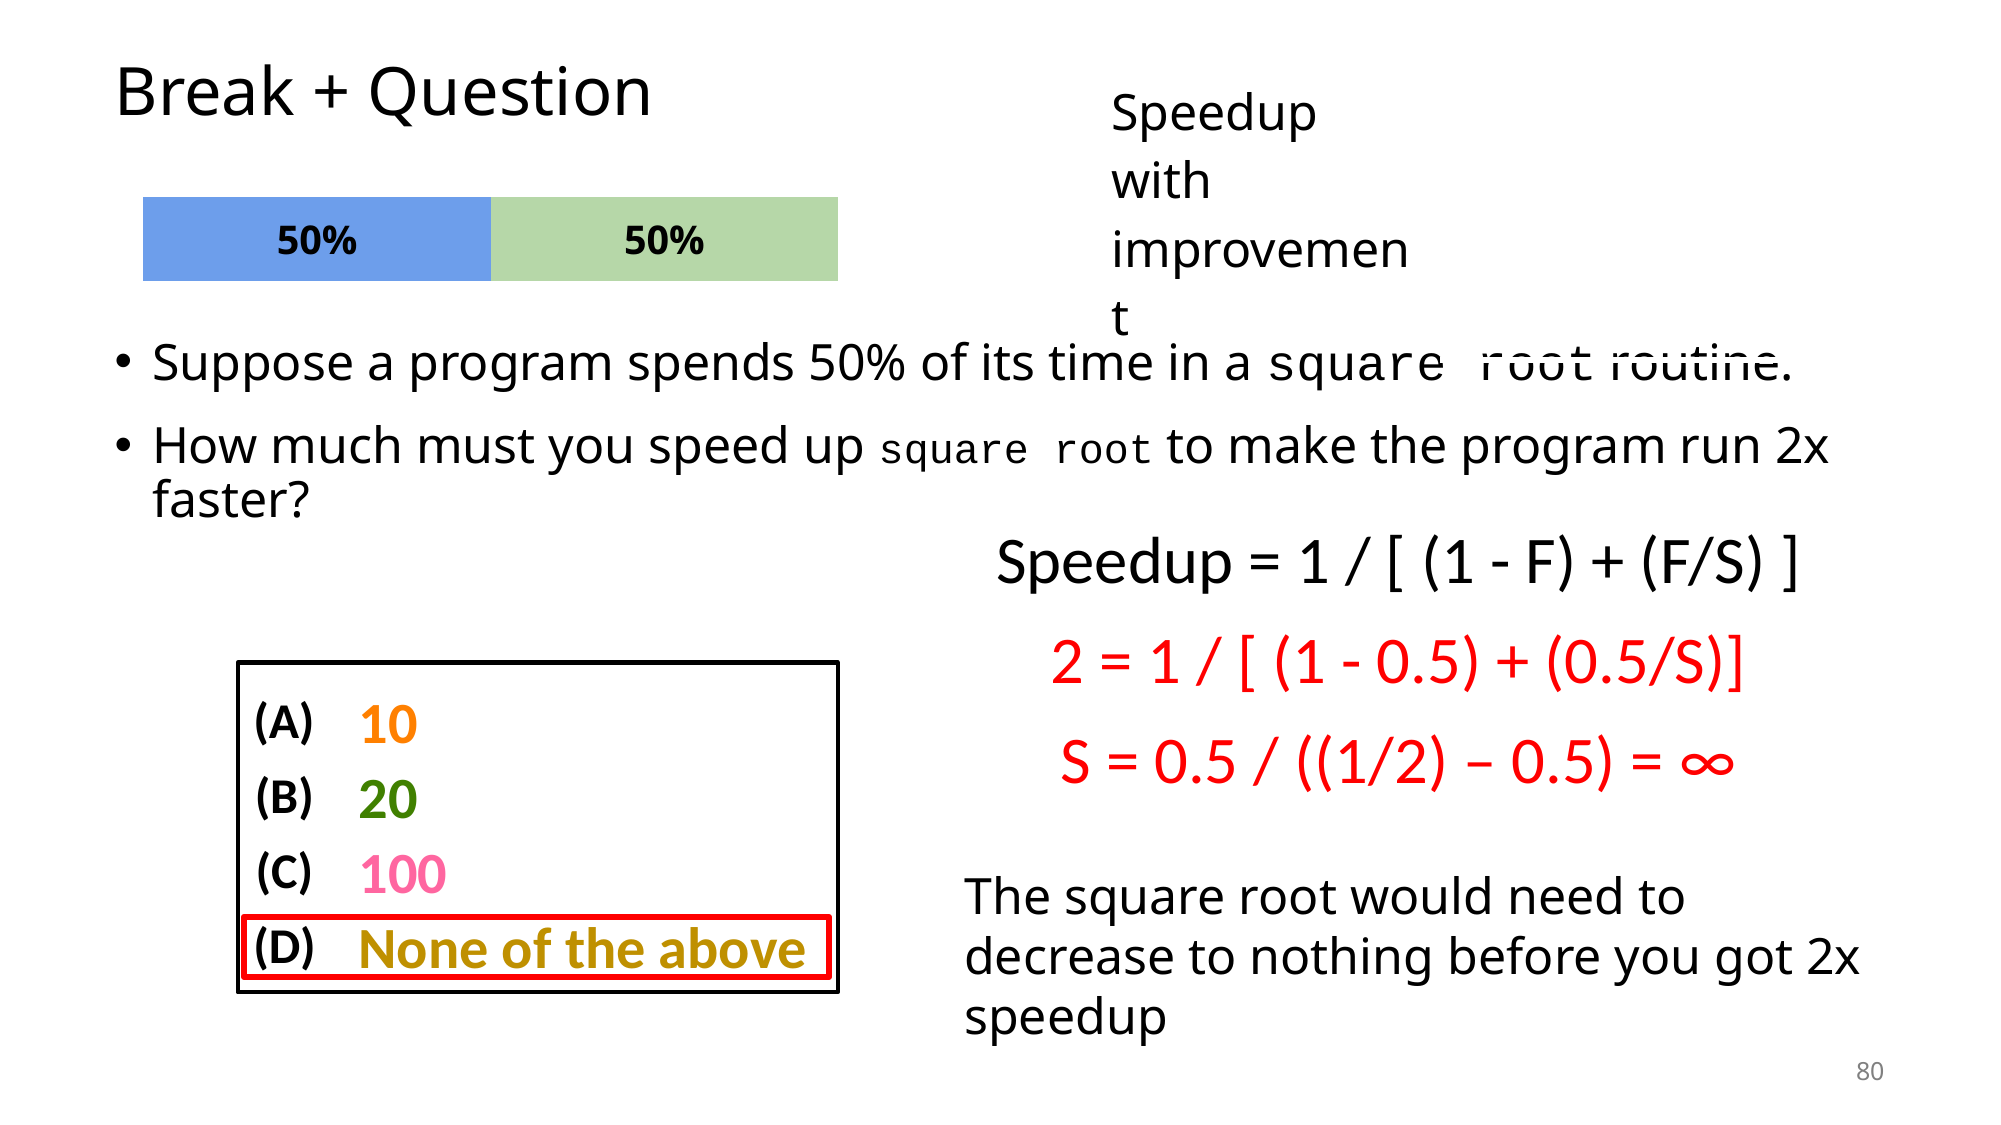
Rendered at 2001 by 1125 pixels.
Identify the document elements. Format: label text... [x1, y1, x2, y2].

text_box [237, 827, 794, 902]
text_box [824, 917, 829, 977]
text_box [237, 902, 824, 988]
list Suppose a program spends 50% of its time in a square root routine. How much must you speed up square root to make the program run 2x faster? [99, 240, 1962, 1013]
slide_number 80 [1749, 1042, 1900, 1103]
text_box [237, 752, 794, 827]
text_box Speedup = 1 / [ (1 - F) + (F/S) ] 2 = 1 / [ (1 - 0.5) + (0.5/S)] S = 0.5 / ((1/2) – 0.5) = ∞ [943, 512, 1854, 813]
title Break + Question [99, 37, 1900, 150]
text_box The square root would need to decrease to nothing before you got 2x speedup [949, 849, 1913, 1035]
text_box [237, 677, 794, 752]
table_header 50% [491, 197, 838, 281]
text_box [237, 662, 838, 993]
table_header 50% [143, 197, 491, 281]
